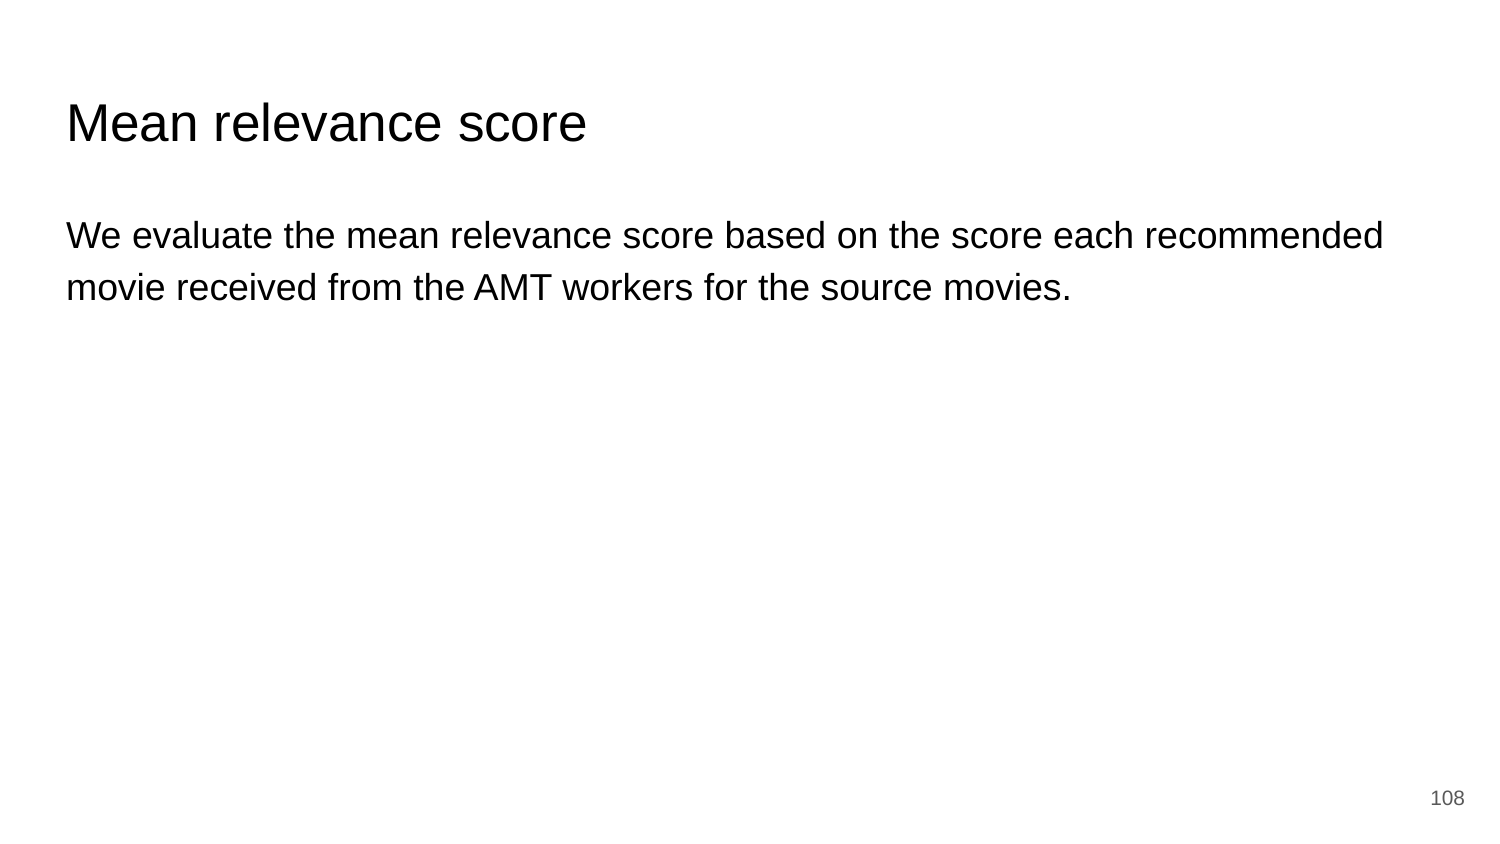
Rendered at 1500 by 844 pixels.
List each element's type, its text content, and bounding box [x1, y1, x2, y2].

list We evaluate the mean relevance score based on the score each recommended movie received from the AMT workers for the source movies. [51, 189, 1449, 750]
title Mean relevance score [51, 72, 1449, 167]
slide_number ‹#› [1389, 764, 1480, 830]
